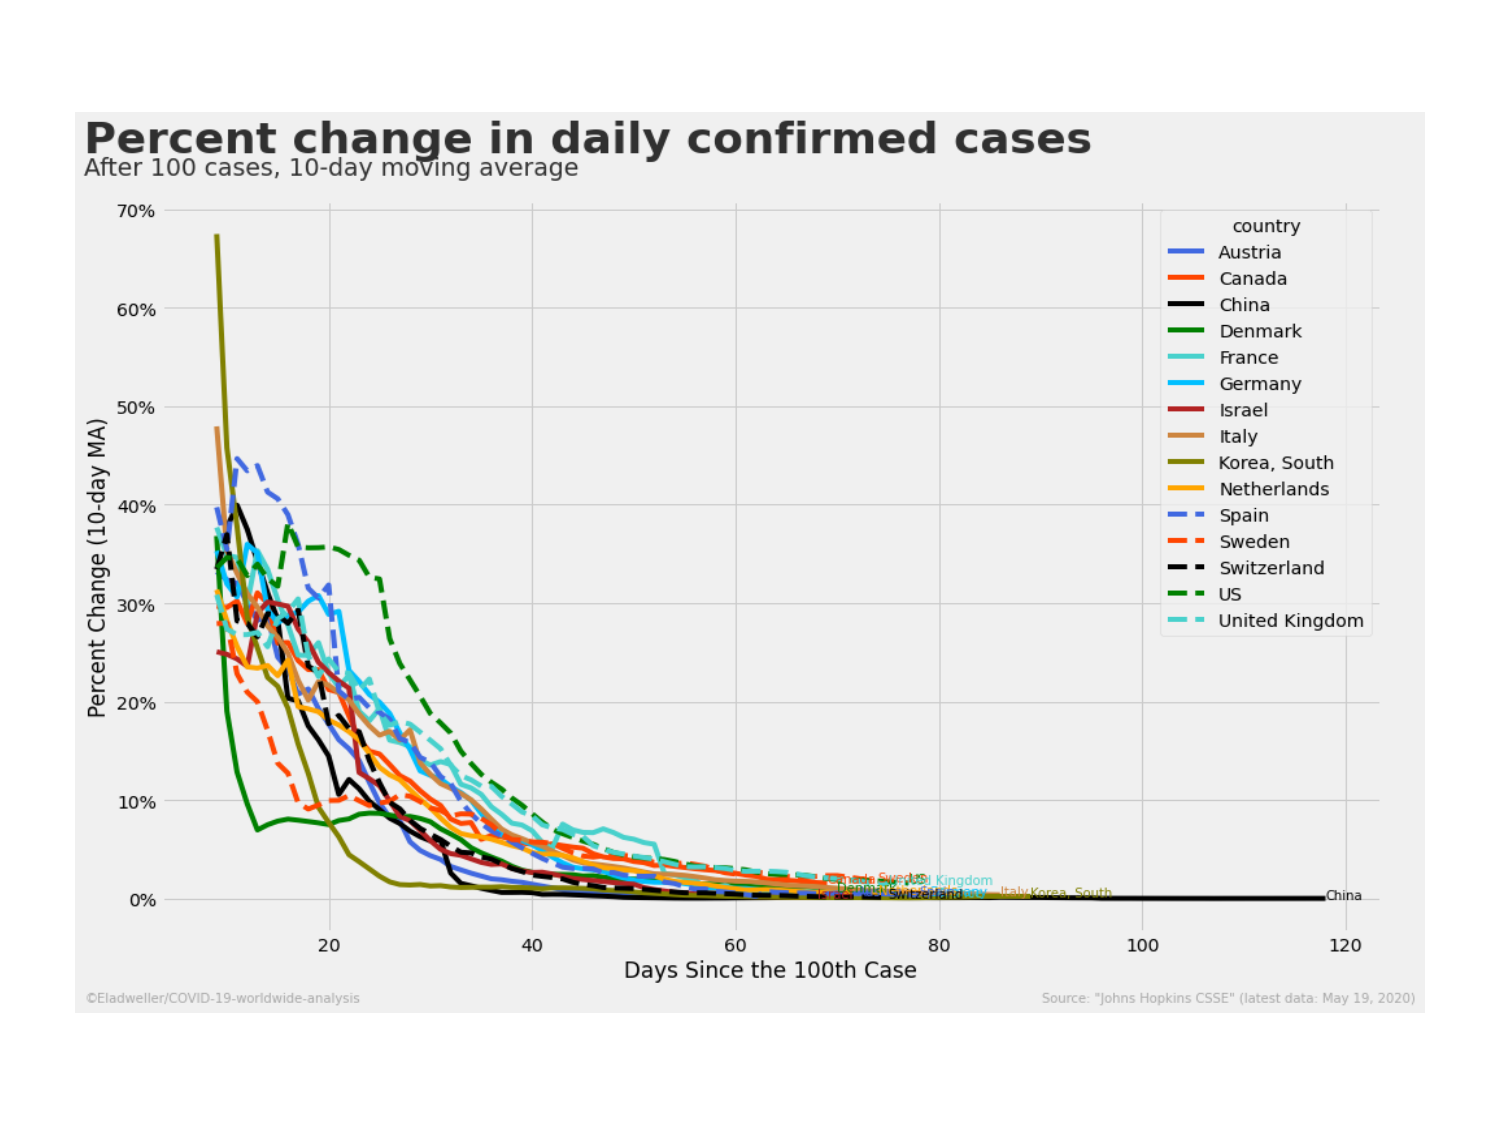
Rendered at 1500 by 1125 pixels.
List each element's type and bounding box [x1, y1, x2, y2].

picture [74, 112, 1426, 1013]
